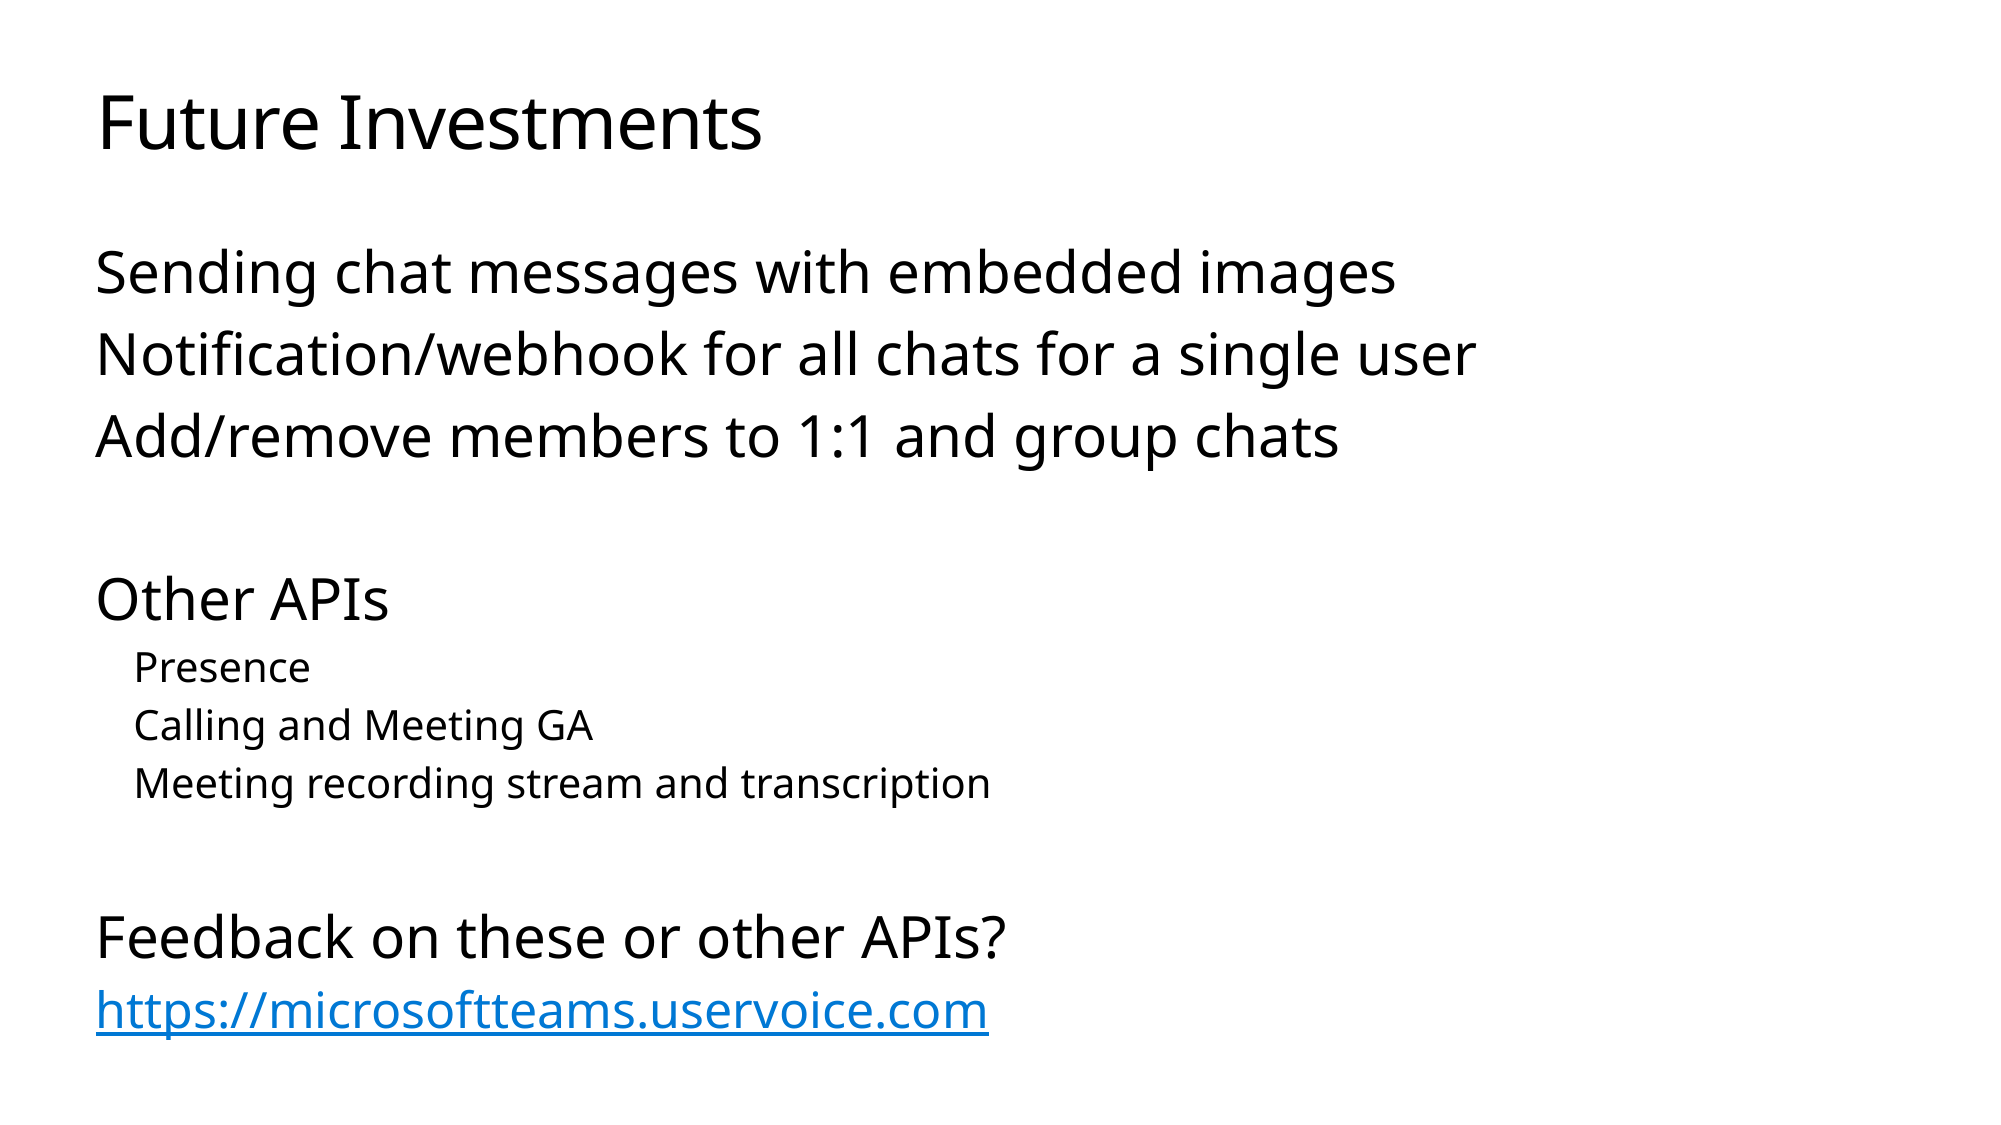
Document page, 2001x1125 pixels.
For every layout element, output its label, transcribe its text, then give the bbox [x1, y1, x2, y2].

title Future Investments [96, 75, 1904, 166]
list Sending chat messages with embedded images Notification/webhook for all chats for a single user Add/remove members to 1:1 and group chats Other APIs Presence Calling and Meeting GA Meeting recording stream and transcription Feedback on these or other APIs? https://microsoftteams.uservoice.com [95, 235, 1904, 997]
